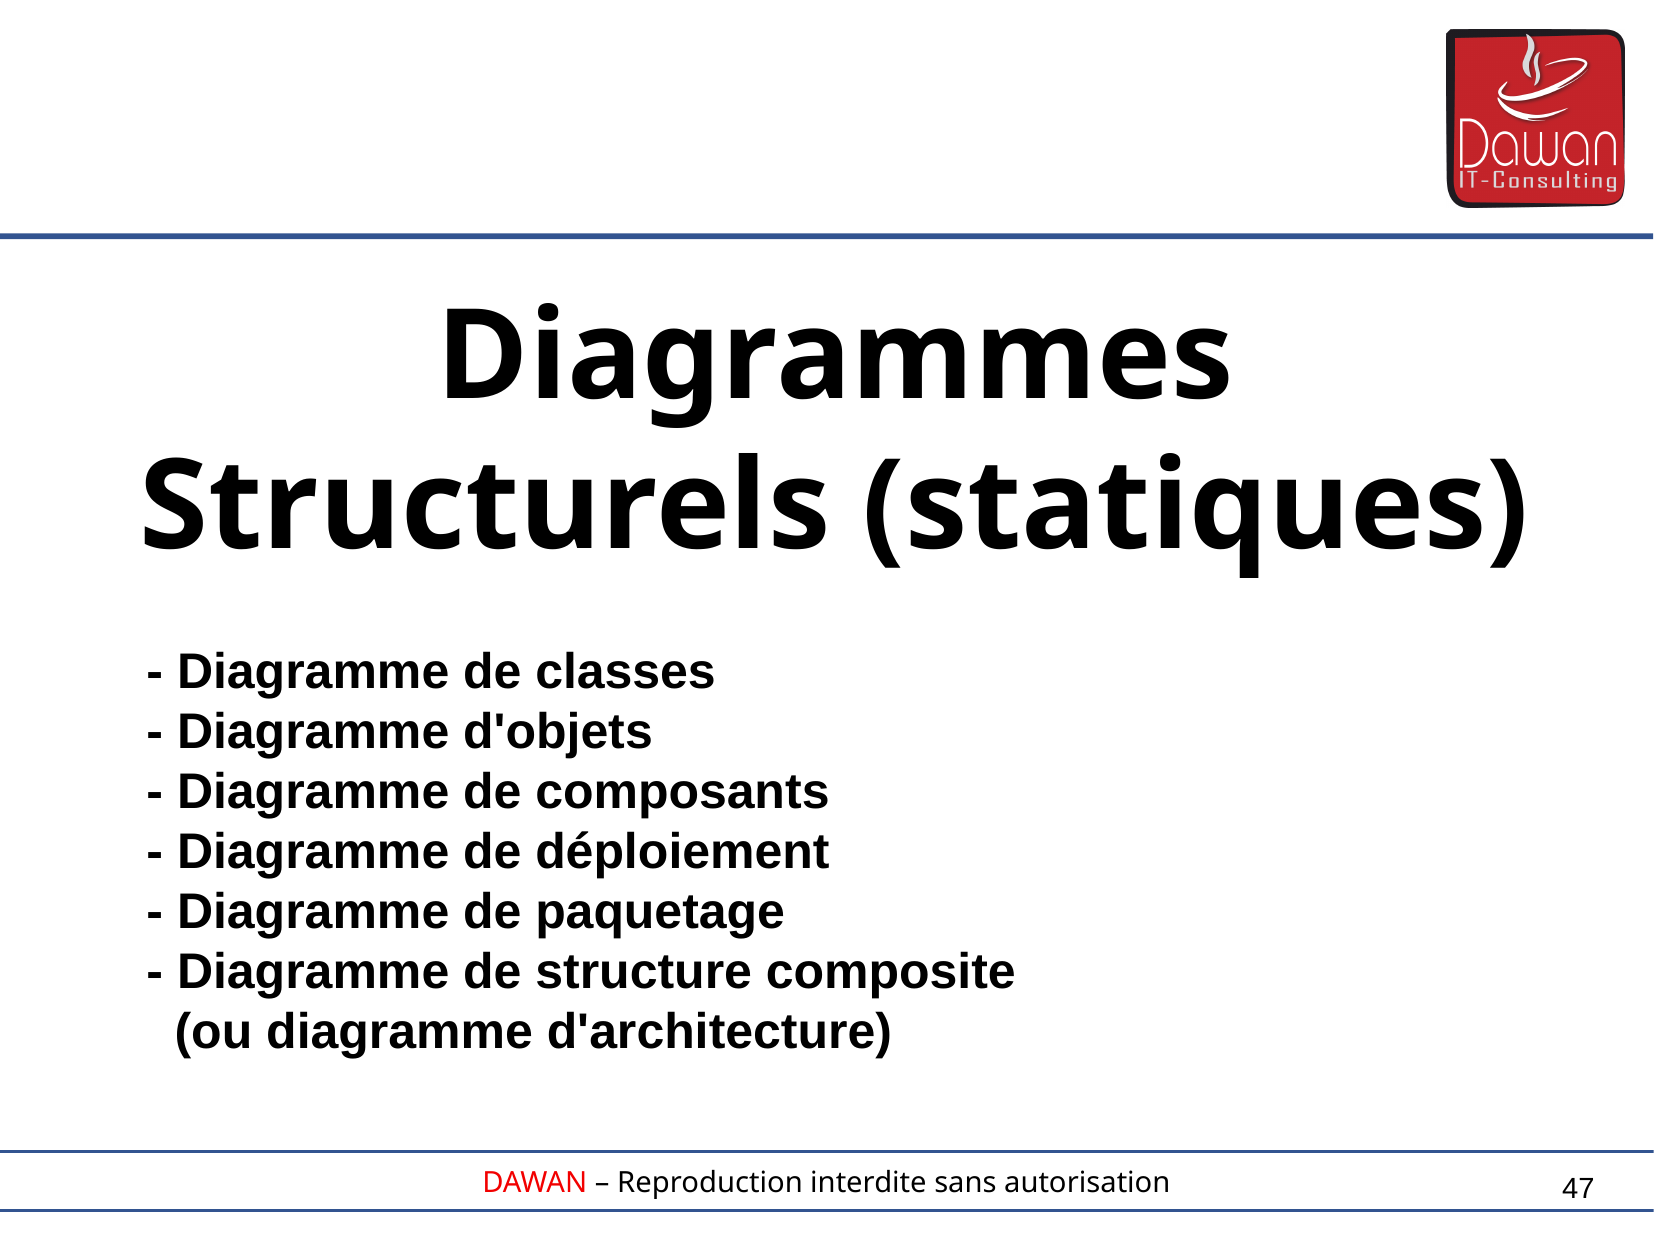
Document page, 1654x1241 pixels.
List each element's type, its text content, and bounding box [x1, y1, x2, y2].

text_box Diagrammes Structurels (statiques) - Diagramme de classes - Diagramme d'objets - Diagramme de composants - Diagramme de déploiement - Diagramme de paquetage - Diagramme de structure composite (ou diagramme d'architecture) [75, 266, 1595, 1186]
picture [1446, 29, 1625, 208]
slide_number 47 [1535, 1186, 1595, 1233]
